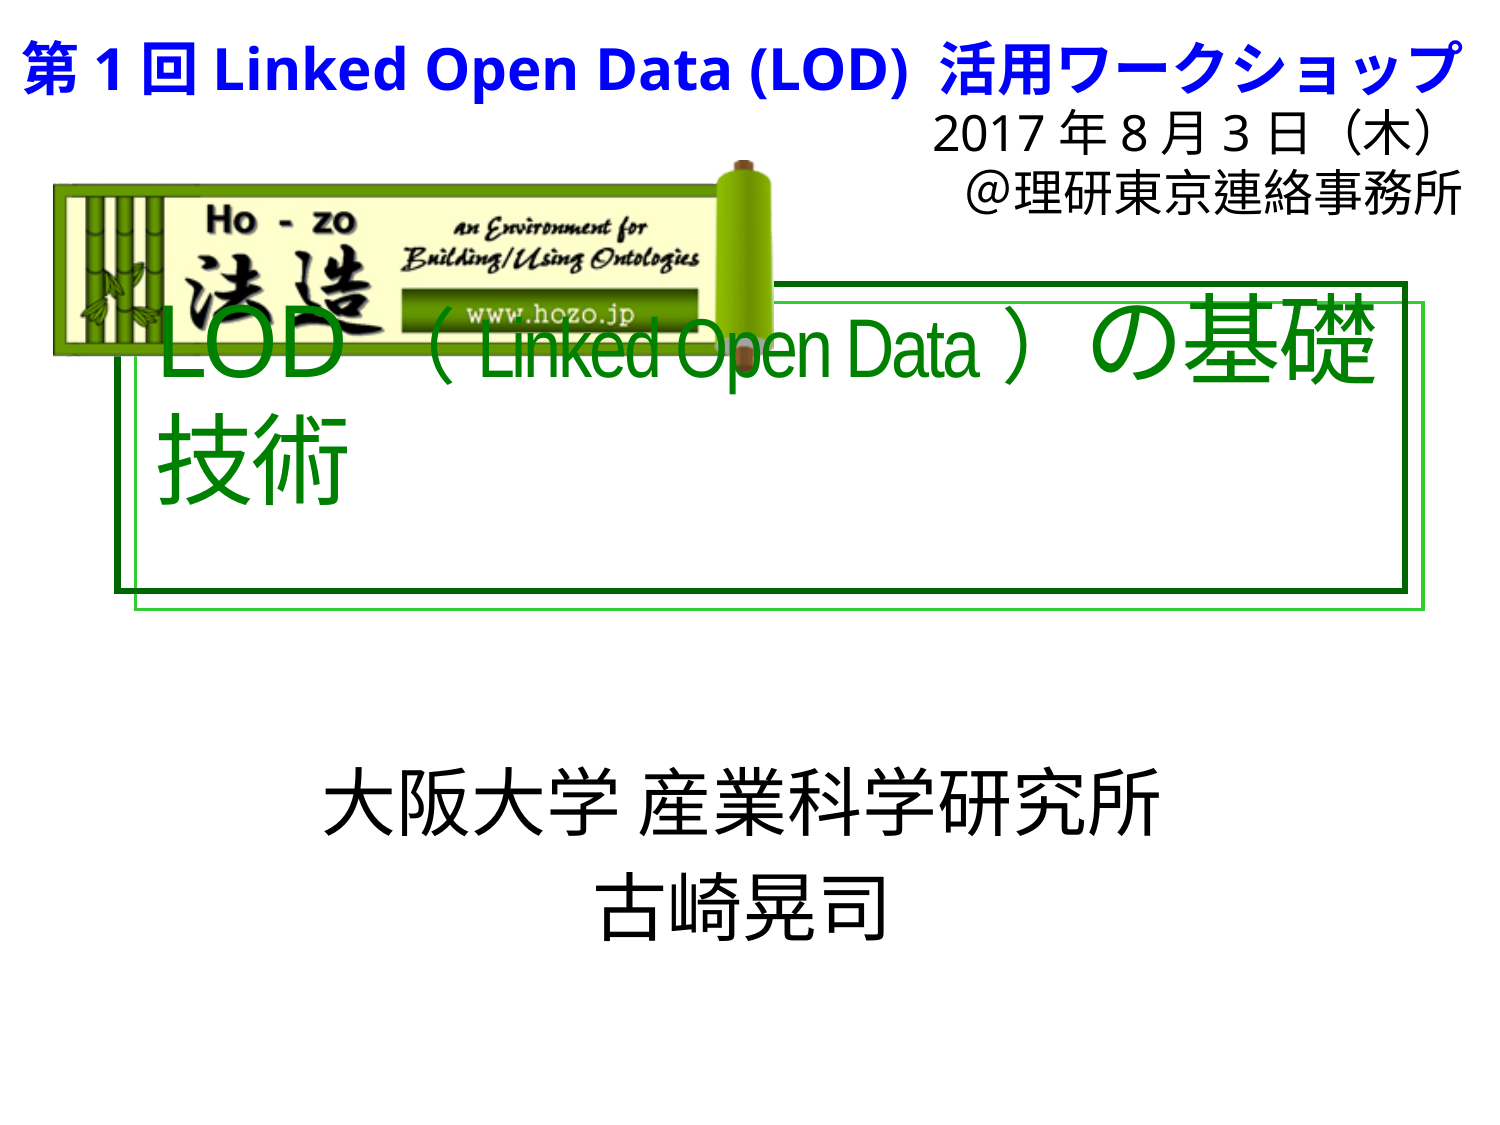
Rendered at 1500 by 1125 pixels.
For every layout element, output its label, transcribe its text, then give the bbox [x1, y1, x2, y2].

picture [53, 229, 774, 374]
title LOD（Linked Open Data）の基礎技術 [139, 325, 1407, 525]
subtitle 大阪大学 産業科学研究所 古崎晃司 [85, 747, 1399, 1036]
text_box 第1回Linked Open Data (LOD) 活用ワークショップ 2017年8月3日（木） ＠理研東京連絡事務所 [6, 24, 1478, 229]
